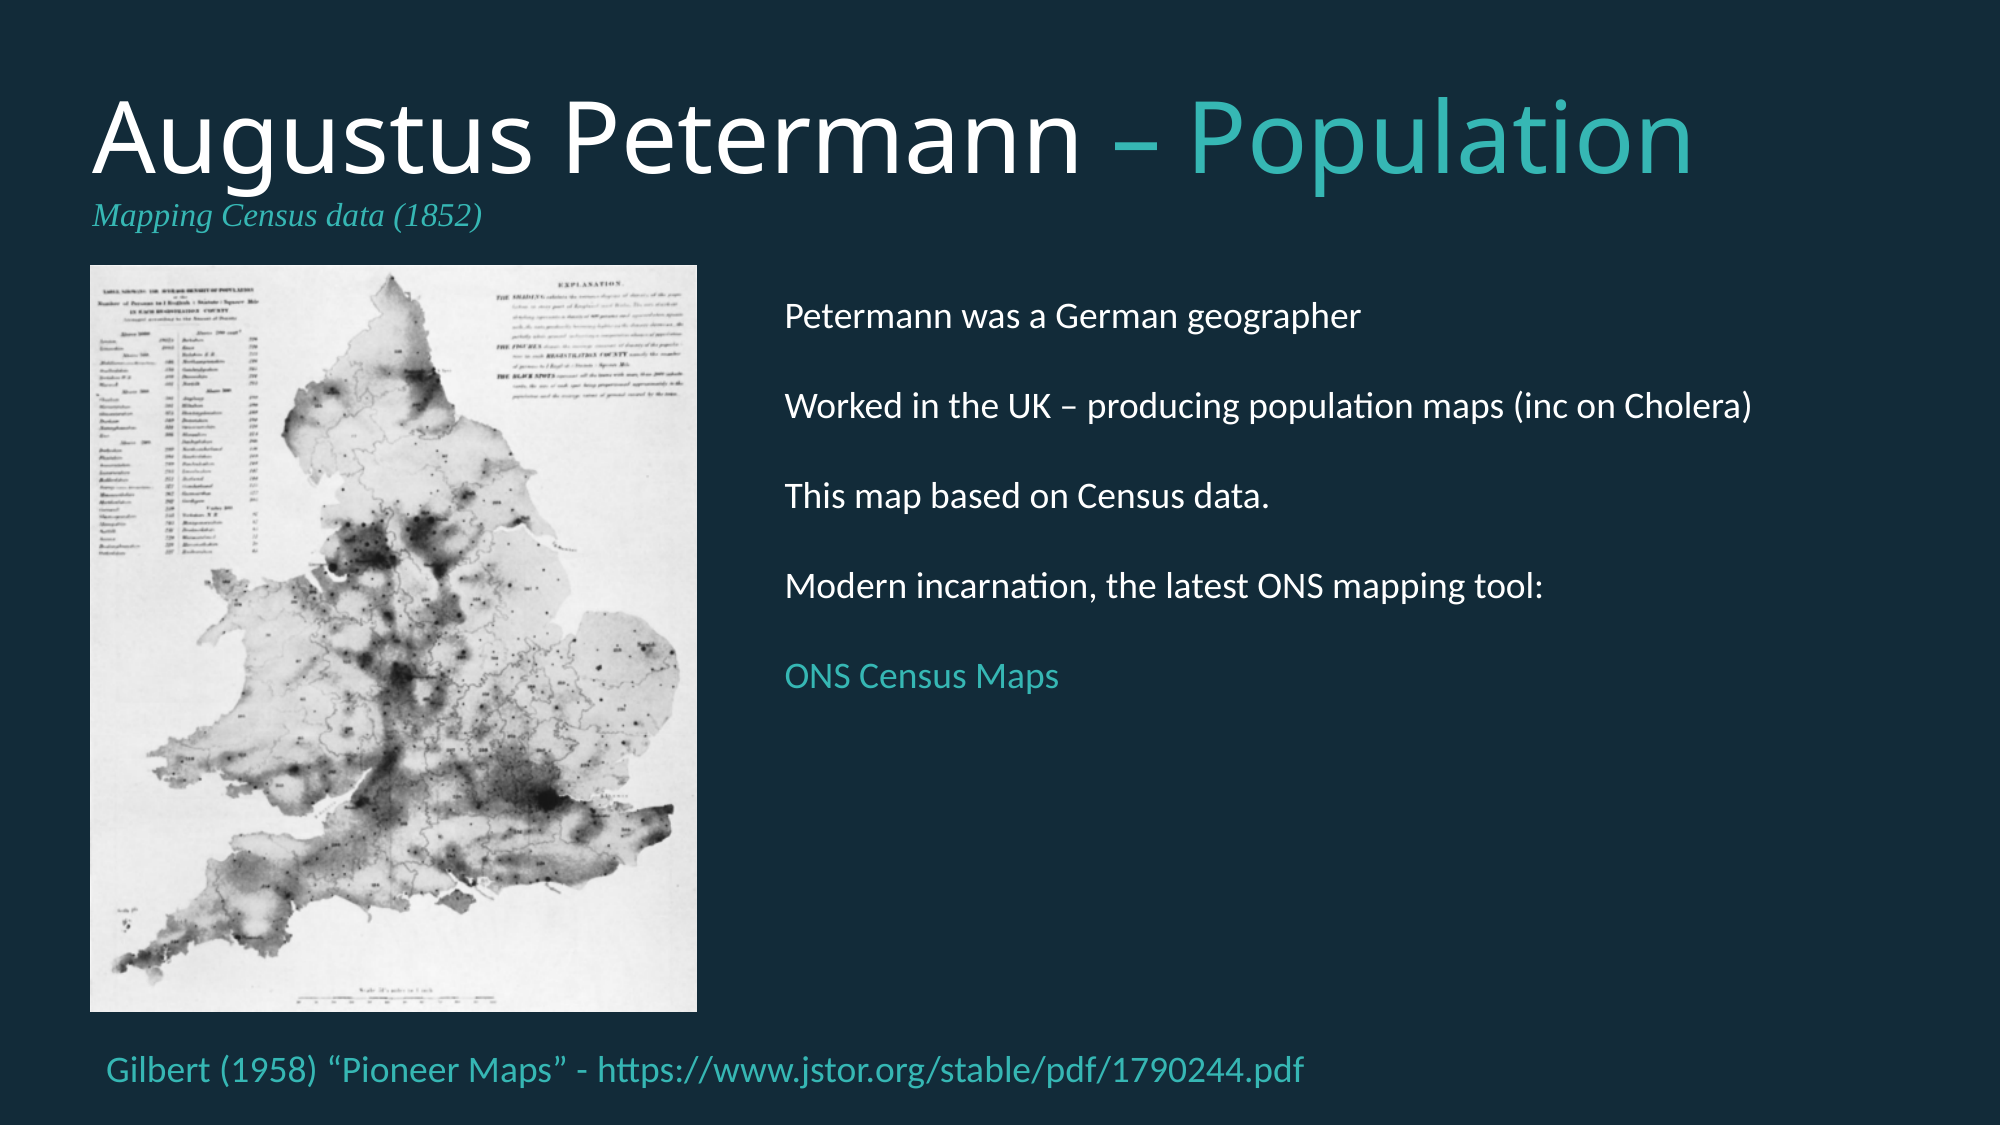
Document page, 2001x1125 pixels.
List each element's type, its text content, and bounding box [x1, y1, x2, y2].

picture [89, 264, 697, 1012]
text_box Augustus Petermann – Population Mapping Census data (1852) [77, 66, 1913, 209]
text_box Gilbert (1958) “Pioneer Maps” - https://www.jstor.org/stable/pdf/1790244.pdf [91, 1037, 1329, 1098]
text_box [269, 209, 767, 621]
text_box Petermann was a German geographer Worked in the UK – producing population maps (inc on Cholera) This map based on Census data. Modern incarnation, the latest ONS mapping tool: ONS Census Maps [769, 283, 1769, 973]
